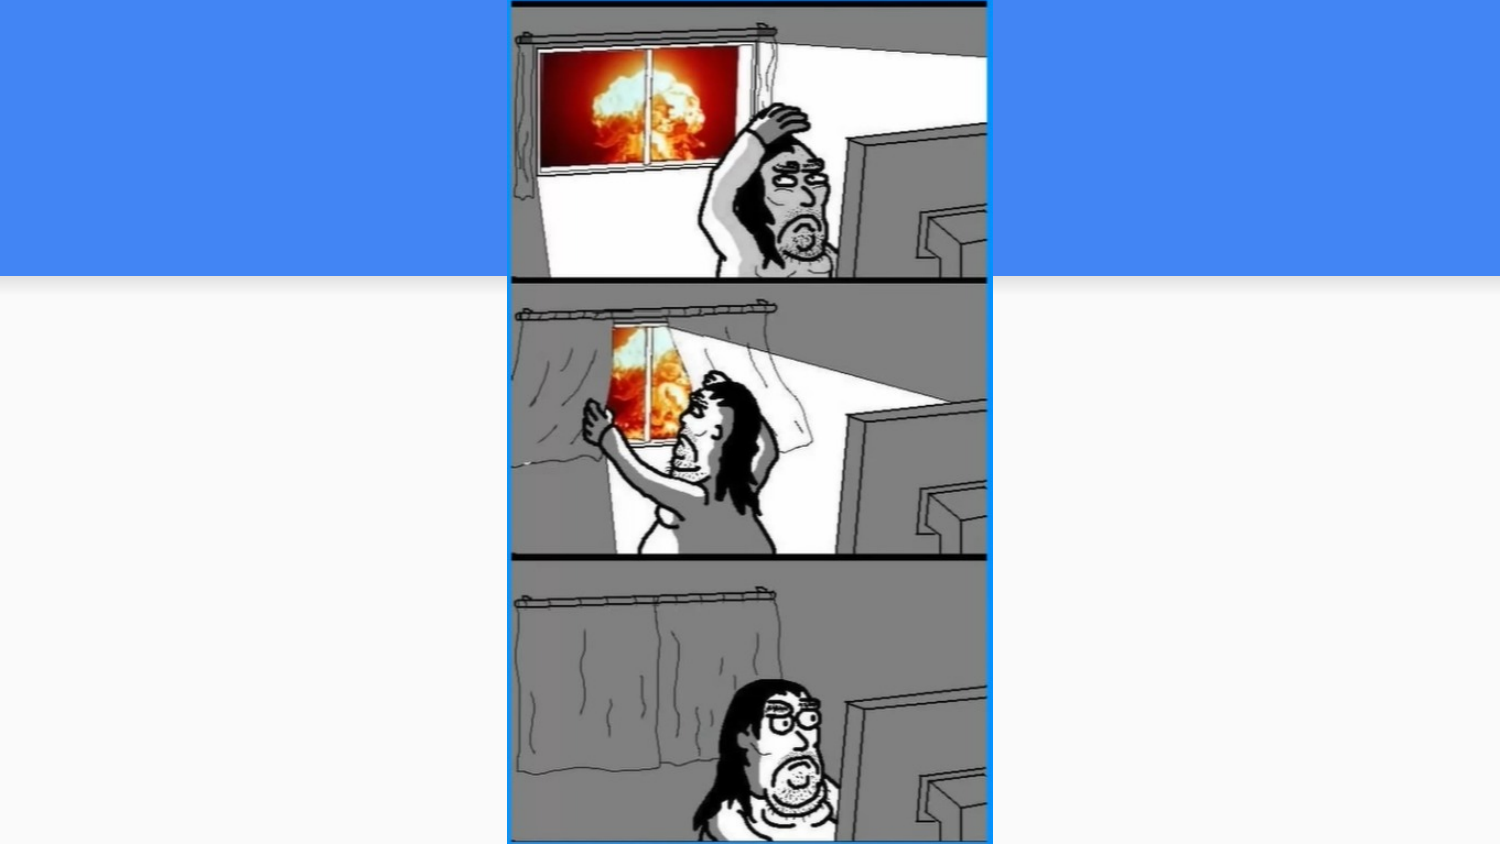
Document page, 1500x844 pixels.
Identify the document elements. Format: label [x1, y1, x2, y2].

picture [507, 0, 993, 844]
